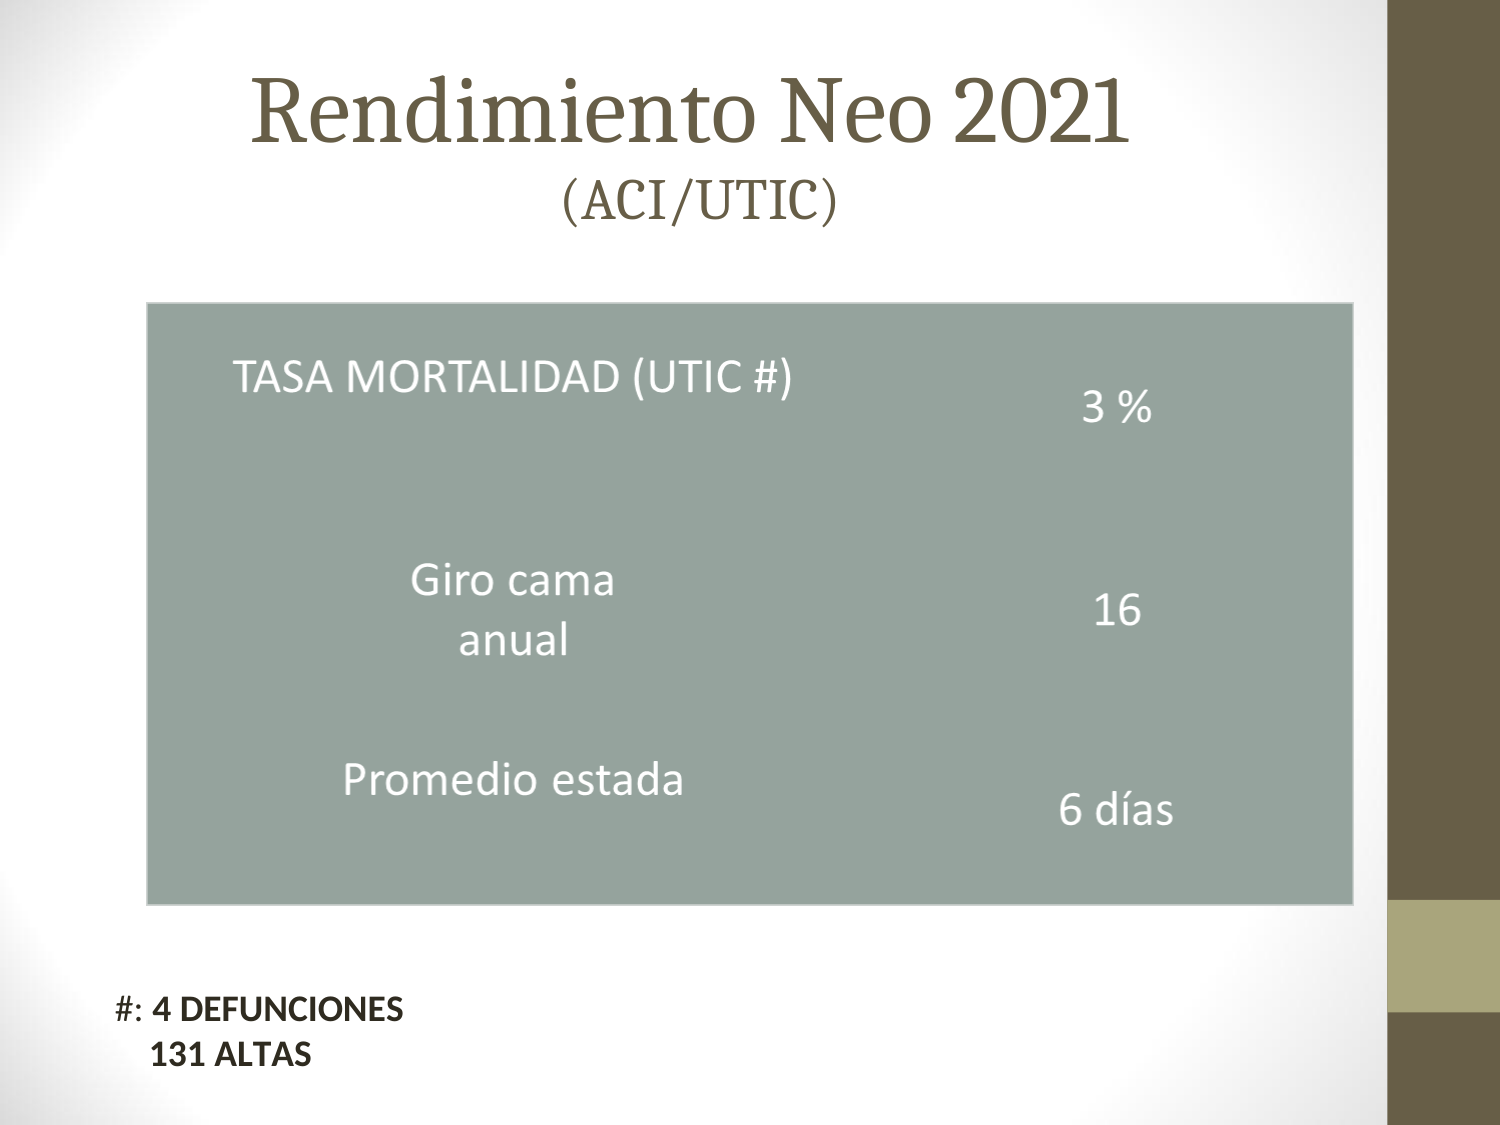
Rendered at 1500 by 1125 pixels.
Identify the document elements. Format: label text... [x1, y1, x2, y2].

picture [0, 0, 1387, 1125]
text_box #: 4 DEFUNCIONES 131 ALTAS [100, 976, 526, 1082]
title Rendimiento Neo 2021 (ACI/UTIC) [74, 45, 1325, 233]
